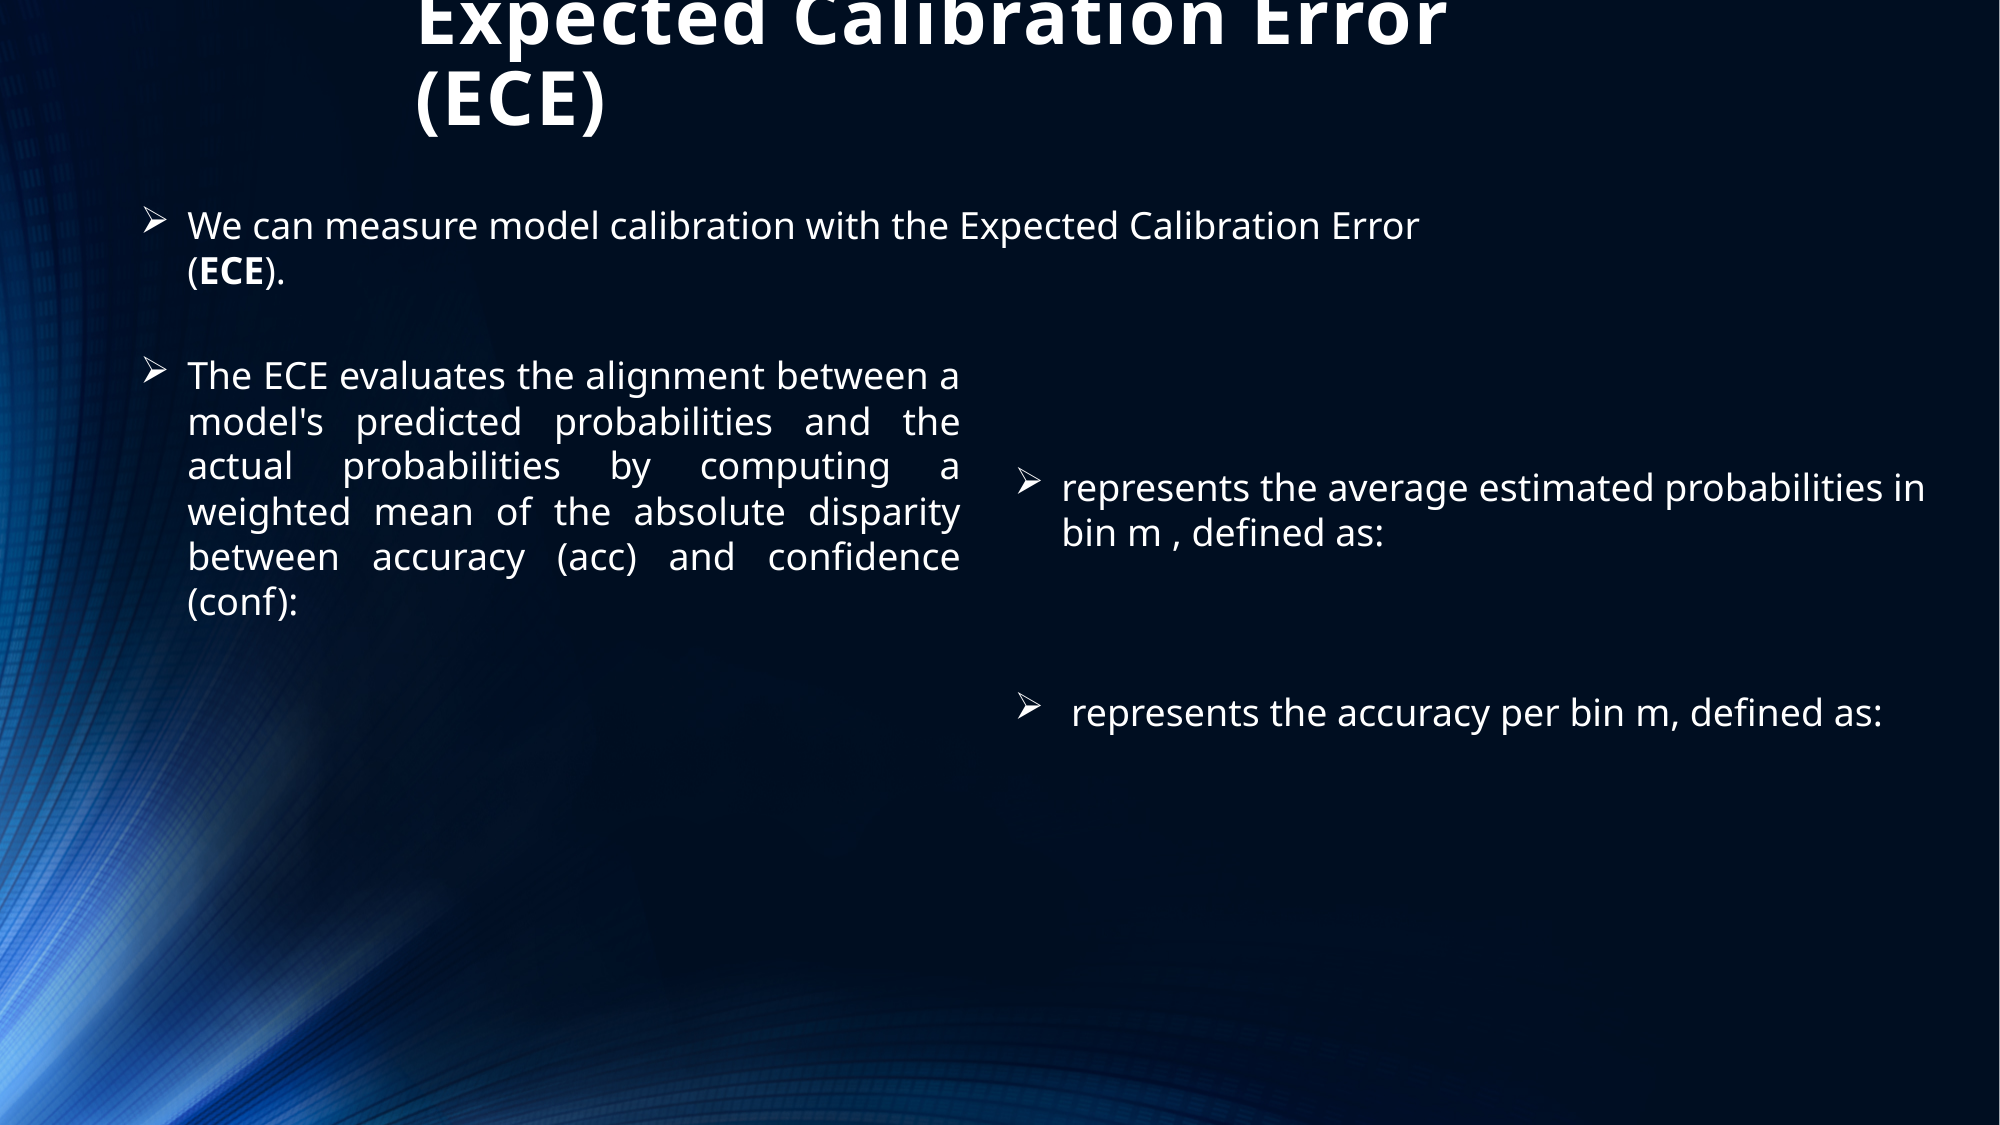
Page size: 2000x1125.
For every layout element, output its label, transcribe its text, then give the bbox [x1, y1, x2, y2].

picture [0, 0, 2000, 1125]
text_box We can measure model calibration with the Expected Calibration Error (ECE). [125, 194, 1437, 299]
title Expected Calibration Error (ECE) [400, 30, 1600, 150]
